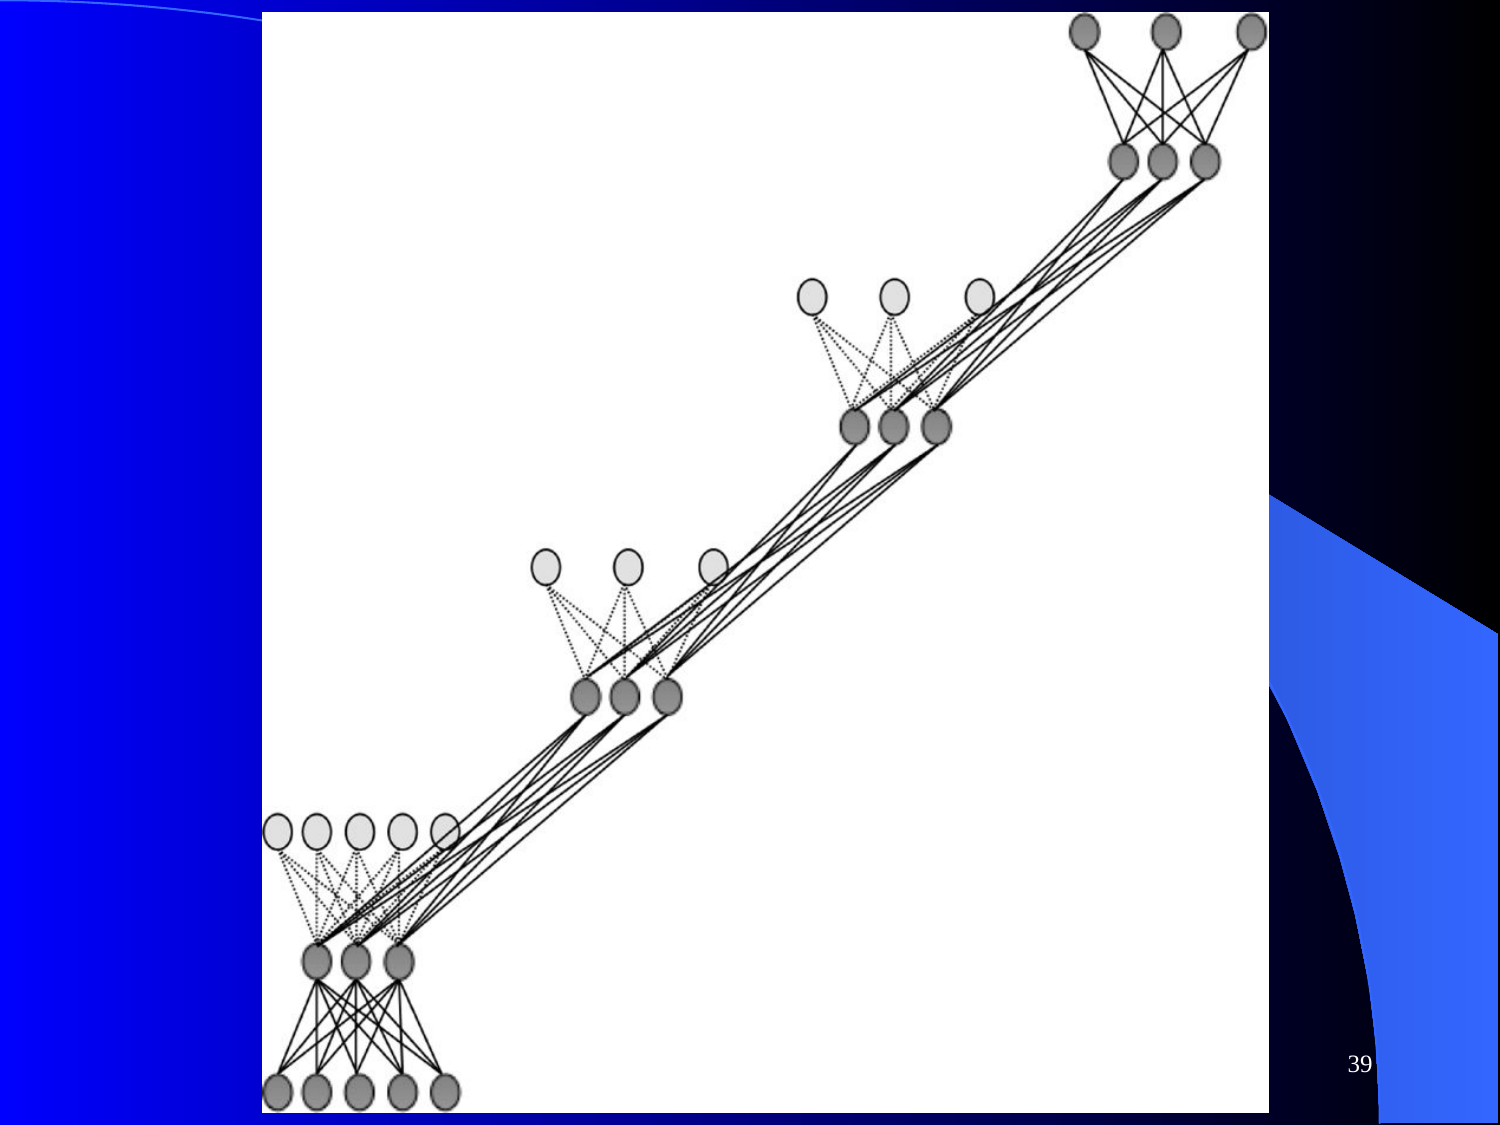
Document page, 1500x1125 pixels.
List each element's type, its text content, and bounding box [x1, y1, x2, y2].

picture [262, 12, 1269, 1113]
slide_number 39 [1273, 1024, 1388, 1101]
